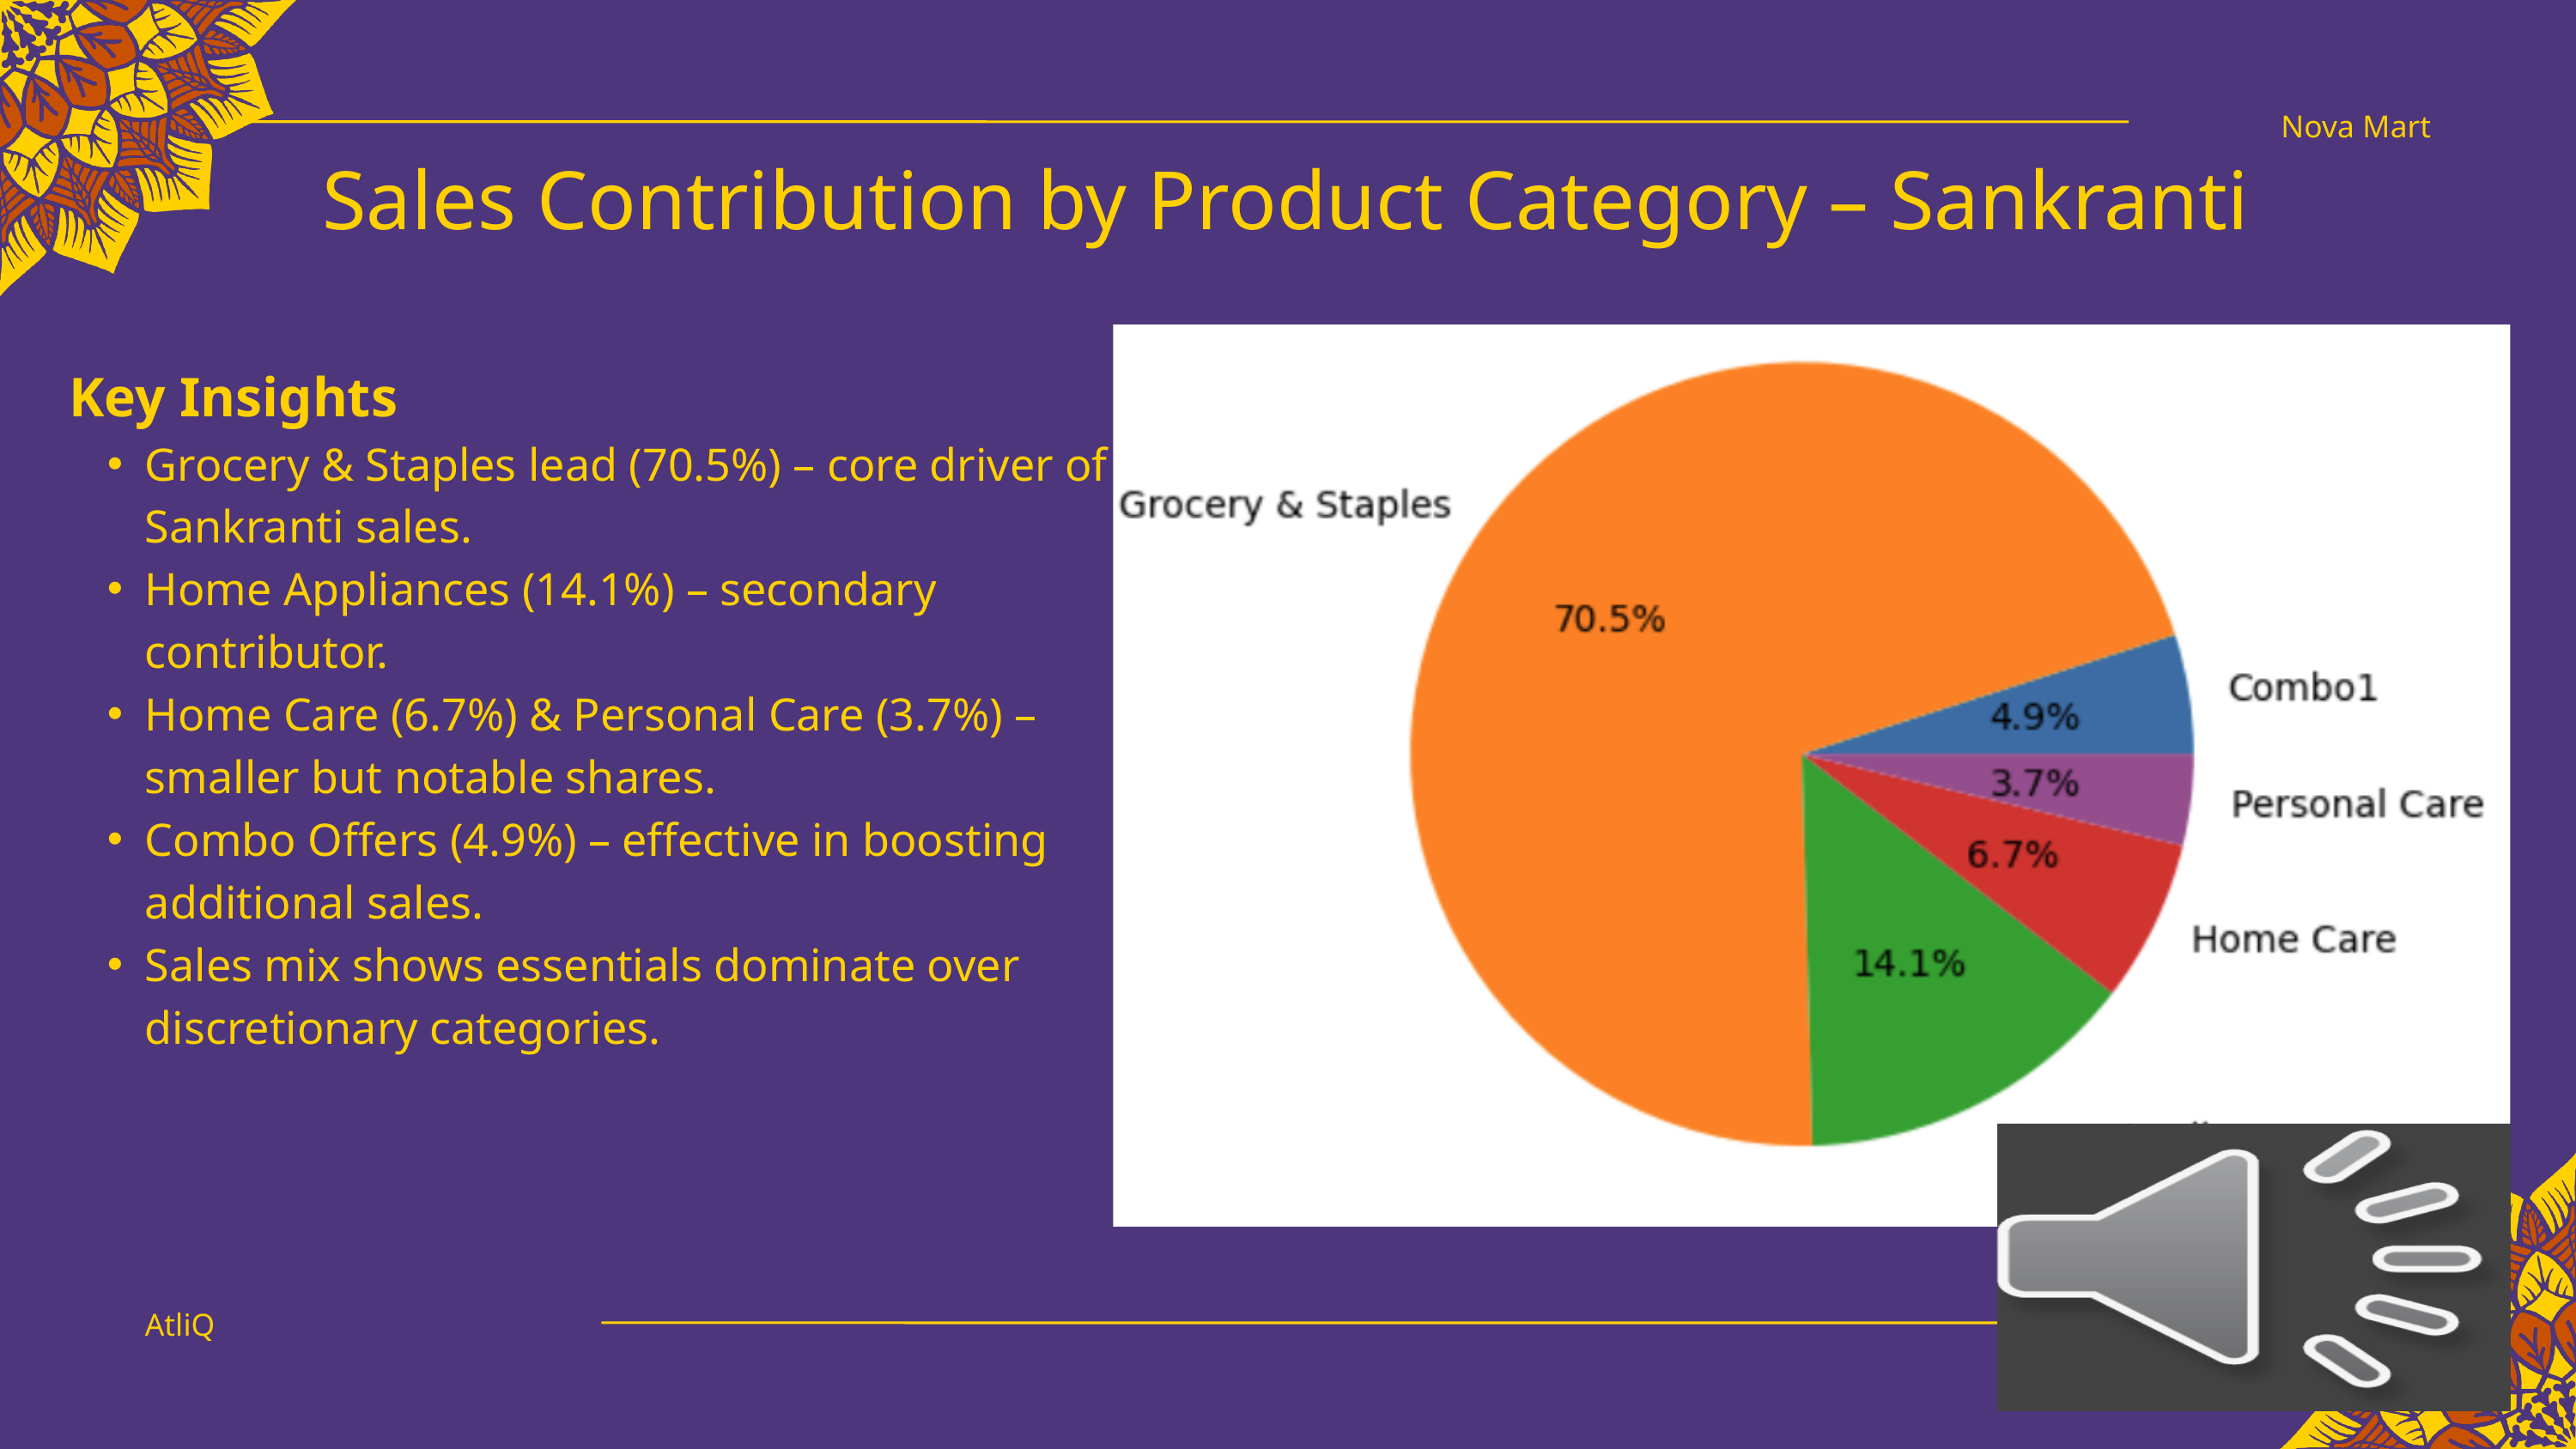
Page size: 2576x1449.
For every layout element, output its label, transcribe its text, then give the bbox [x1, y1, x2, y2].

text_box Sales Contribution by Product Category – Sankranti [322, 132, 2474, 246]
text_box [1113, 324, 2511, 1227]
picture [1996, 1122, 2512, 1413]
text_box AtliQ [144, 1299, 602, 1343]
text_box Nova Mart [2128, 100, 2432, 144]
text_box [0, 0, 296, 296]
text_box [2280, 1152, 2576, 1449]
text_box Key Insights Grocery & Staples lead (70.5%) – core driver of Sankranti sales. Home Appliances (14.1%) – secondary contributor. Home Care (6.7%) & Personal Care (3.7%) – smaller but notable shares. Combo Offers (4.9%) – effective in boosting additional sales. Sales mix shows essentials dominate over discretionary categories. [69, 351, 1114, 1053]
